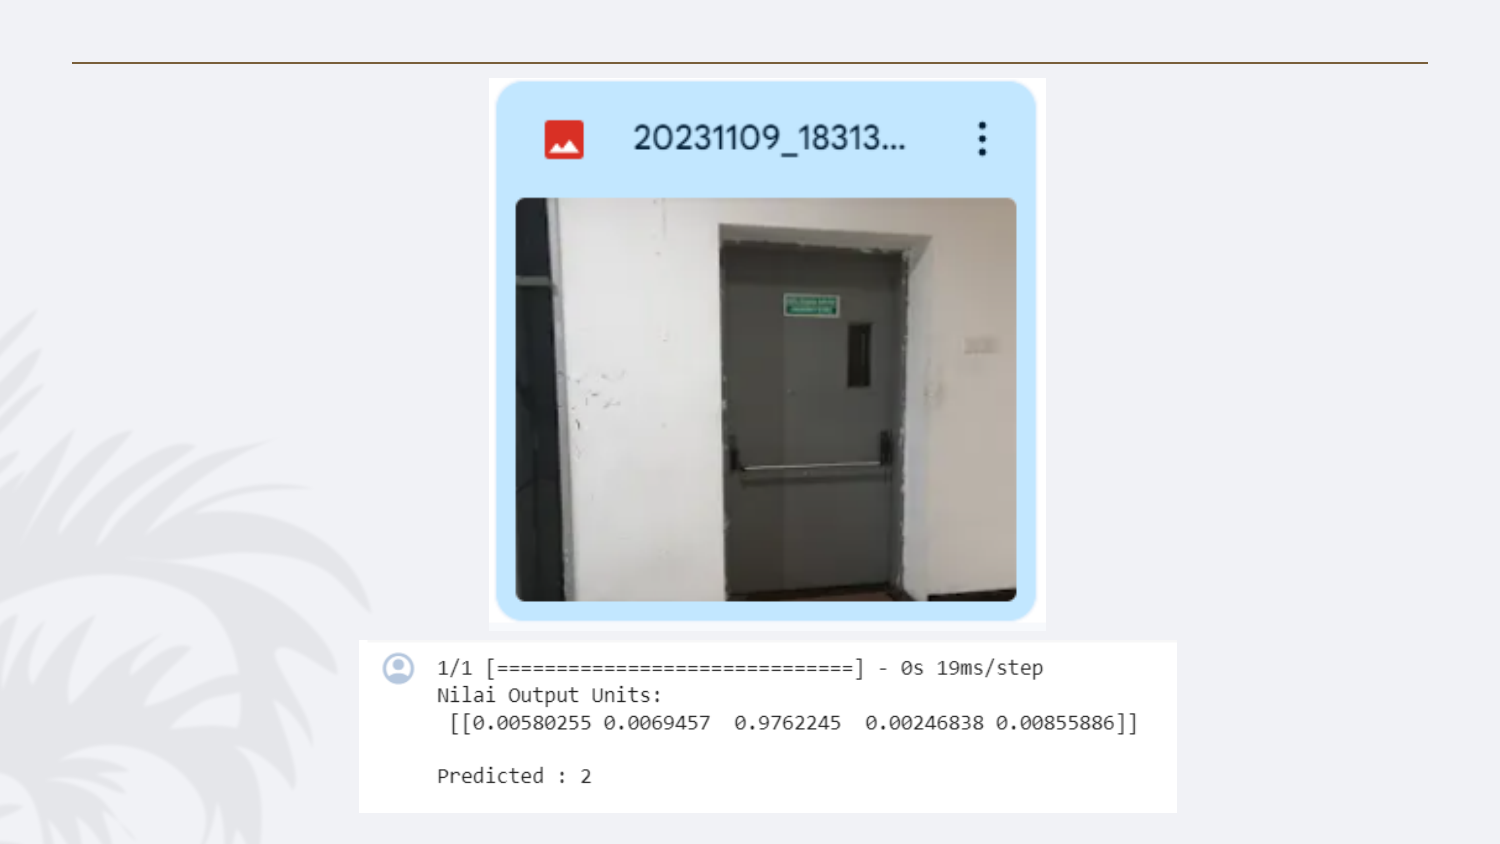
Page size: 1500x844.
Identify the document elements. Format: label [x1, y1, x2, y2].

picture [358, 640, 1177, 813]
picture [489, 78, 1047, 632]
